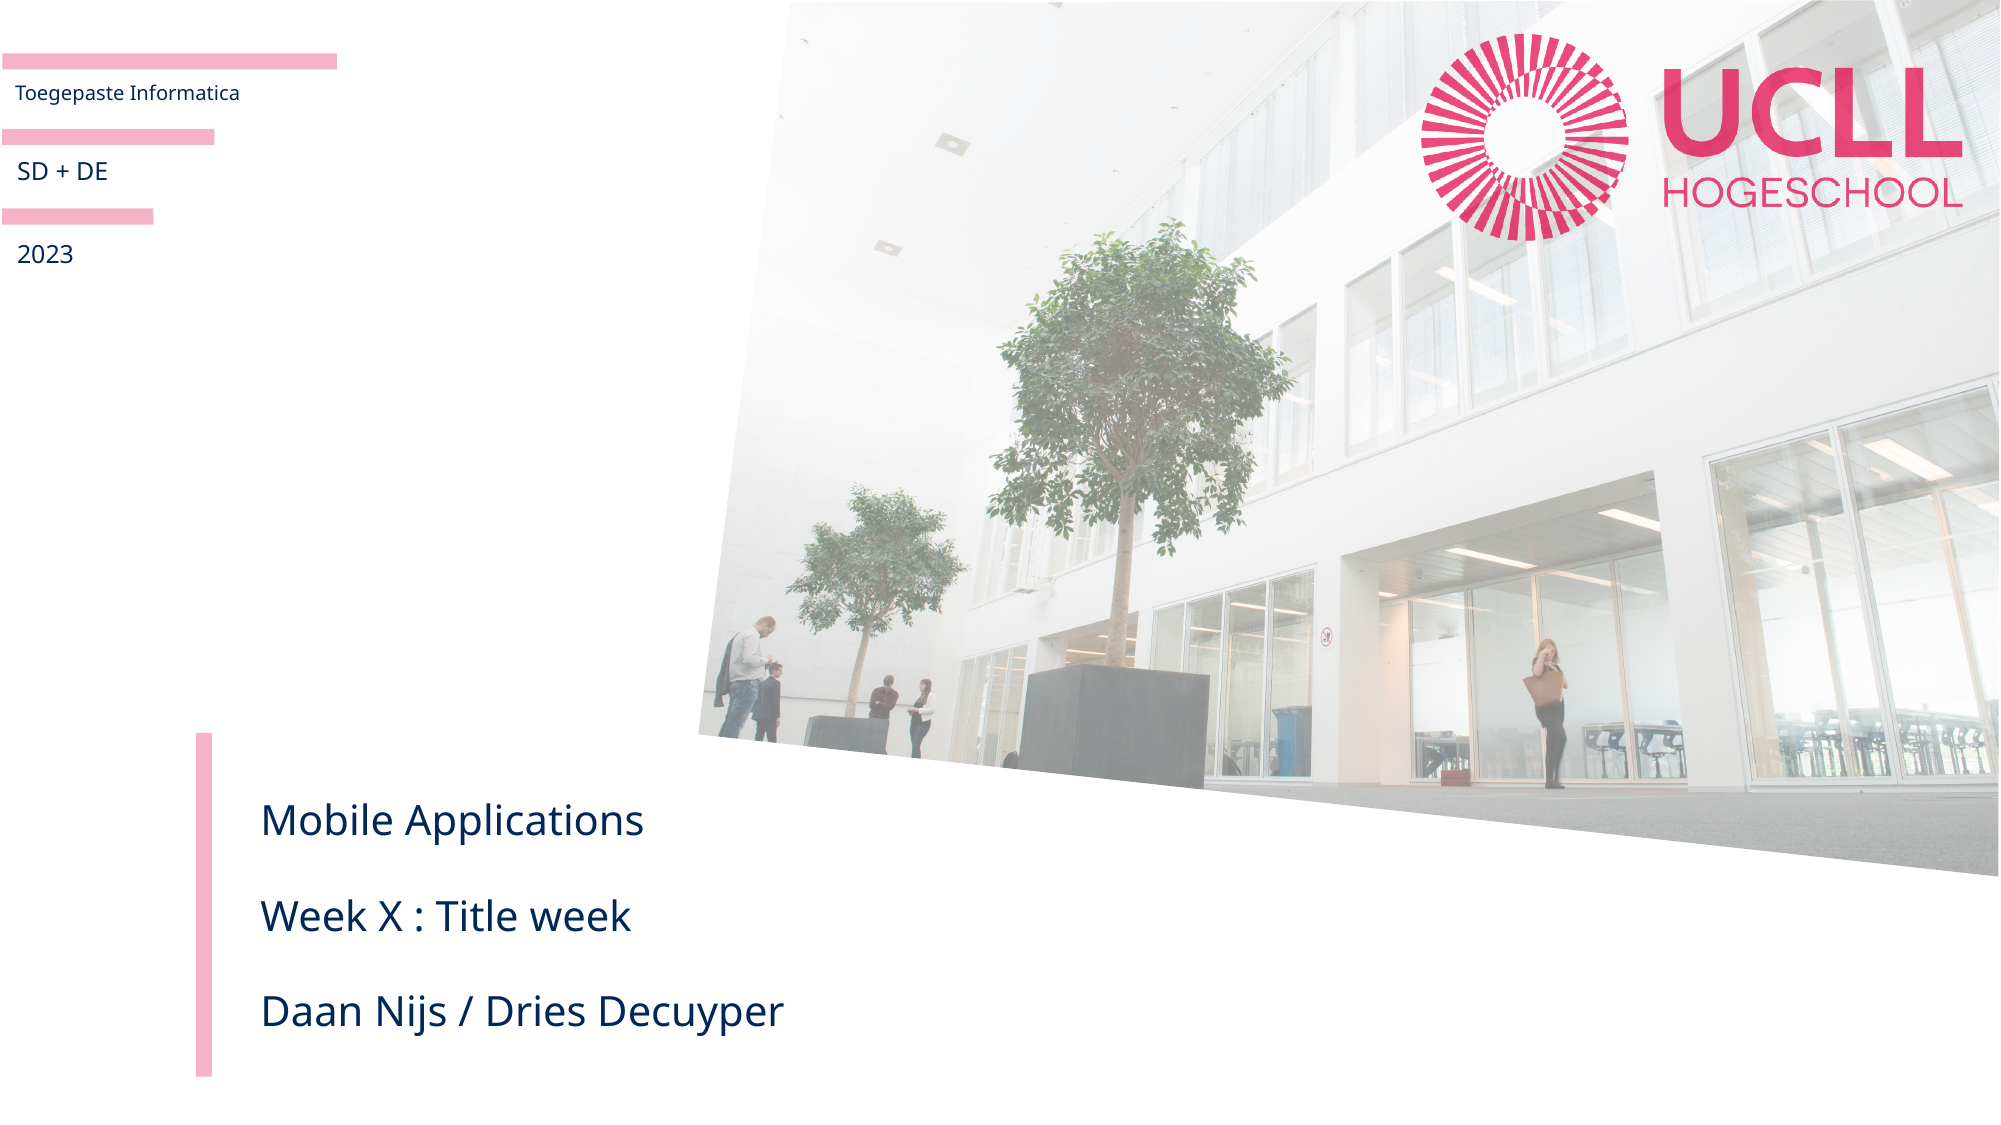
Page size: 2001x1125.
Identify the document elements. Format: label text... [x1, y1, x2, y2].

list Week X : Title week [245, 887, 1000, 964]
list Mobile Applications [245, 791, 682, 867]
list SD + DE [2, 151, 272, 202]
list 2023 [2, 234, 272, 285]
list Daan Nijs / Dries Decuyper [245, 983, 1000, 1059]
